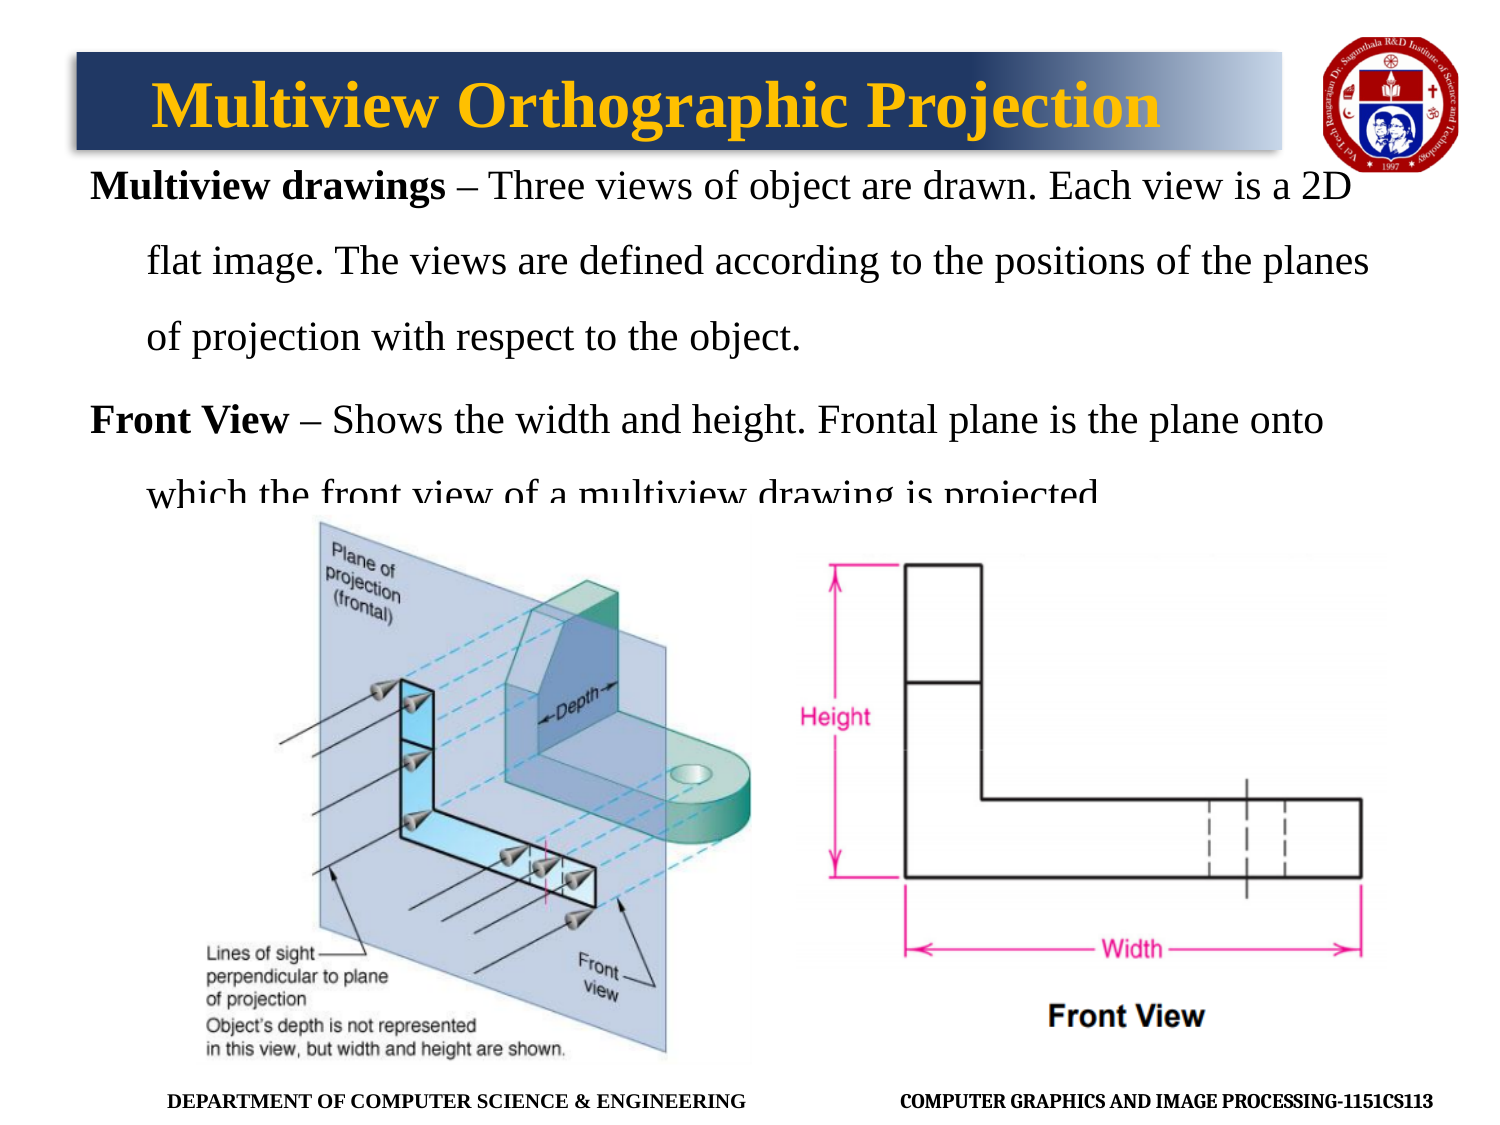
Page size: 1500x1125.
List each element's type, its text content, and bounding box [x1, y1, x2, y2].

picture [182, 503, 1389, 1071]
list Multiview drawings – Three views of object are drawn. Each view is a 2D flat image. The views are defined according to the positions of the planes of projection with respect to the object. Front View – Shows the width and height. Frontal plane is the plane onto which the front view of a multiview drawing is projected. [75, 125, 1425, 868]
picture [1333, 38, 1458, 172]
title Multiview Orthographic Projection [0, 7, 1333, 195]
